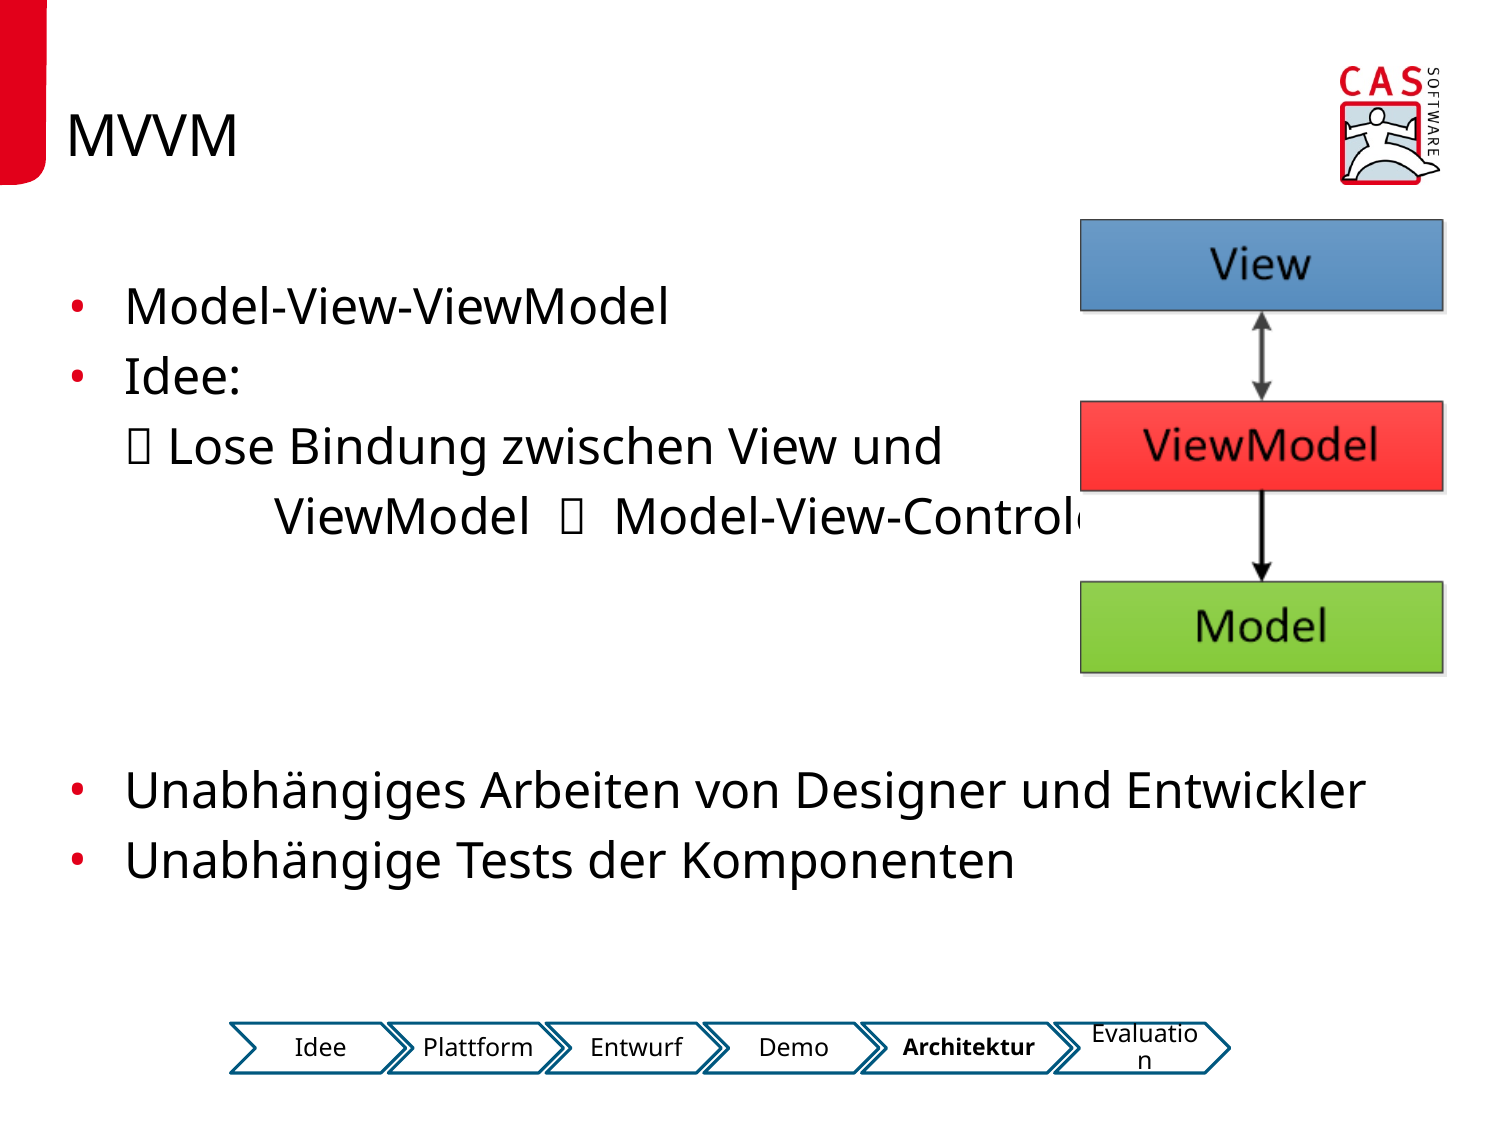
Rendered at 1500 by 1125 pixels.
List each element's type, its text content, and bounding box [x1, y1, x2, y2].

picture [1340, 66, 1441, 185]
title MVVM [50, 45, 1401, 176]
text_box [229, 1022, 1231, 1074]
picture [1080, 219, 1448, 678]
list Model-View-ViewModel Idee:  Lose Bindung zwischen View und ViewModel  Model-View-Controler [53, 267, 1071, 622]
text_box Unabhängiges Arbeiten von Designer und Entwickler Unabhängige Tests der Komponenten [53, 680, 1403, 941]
